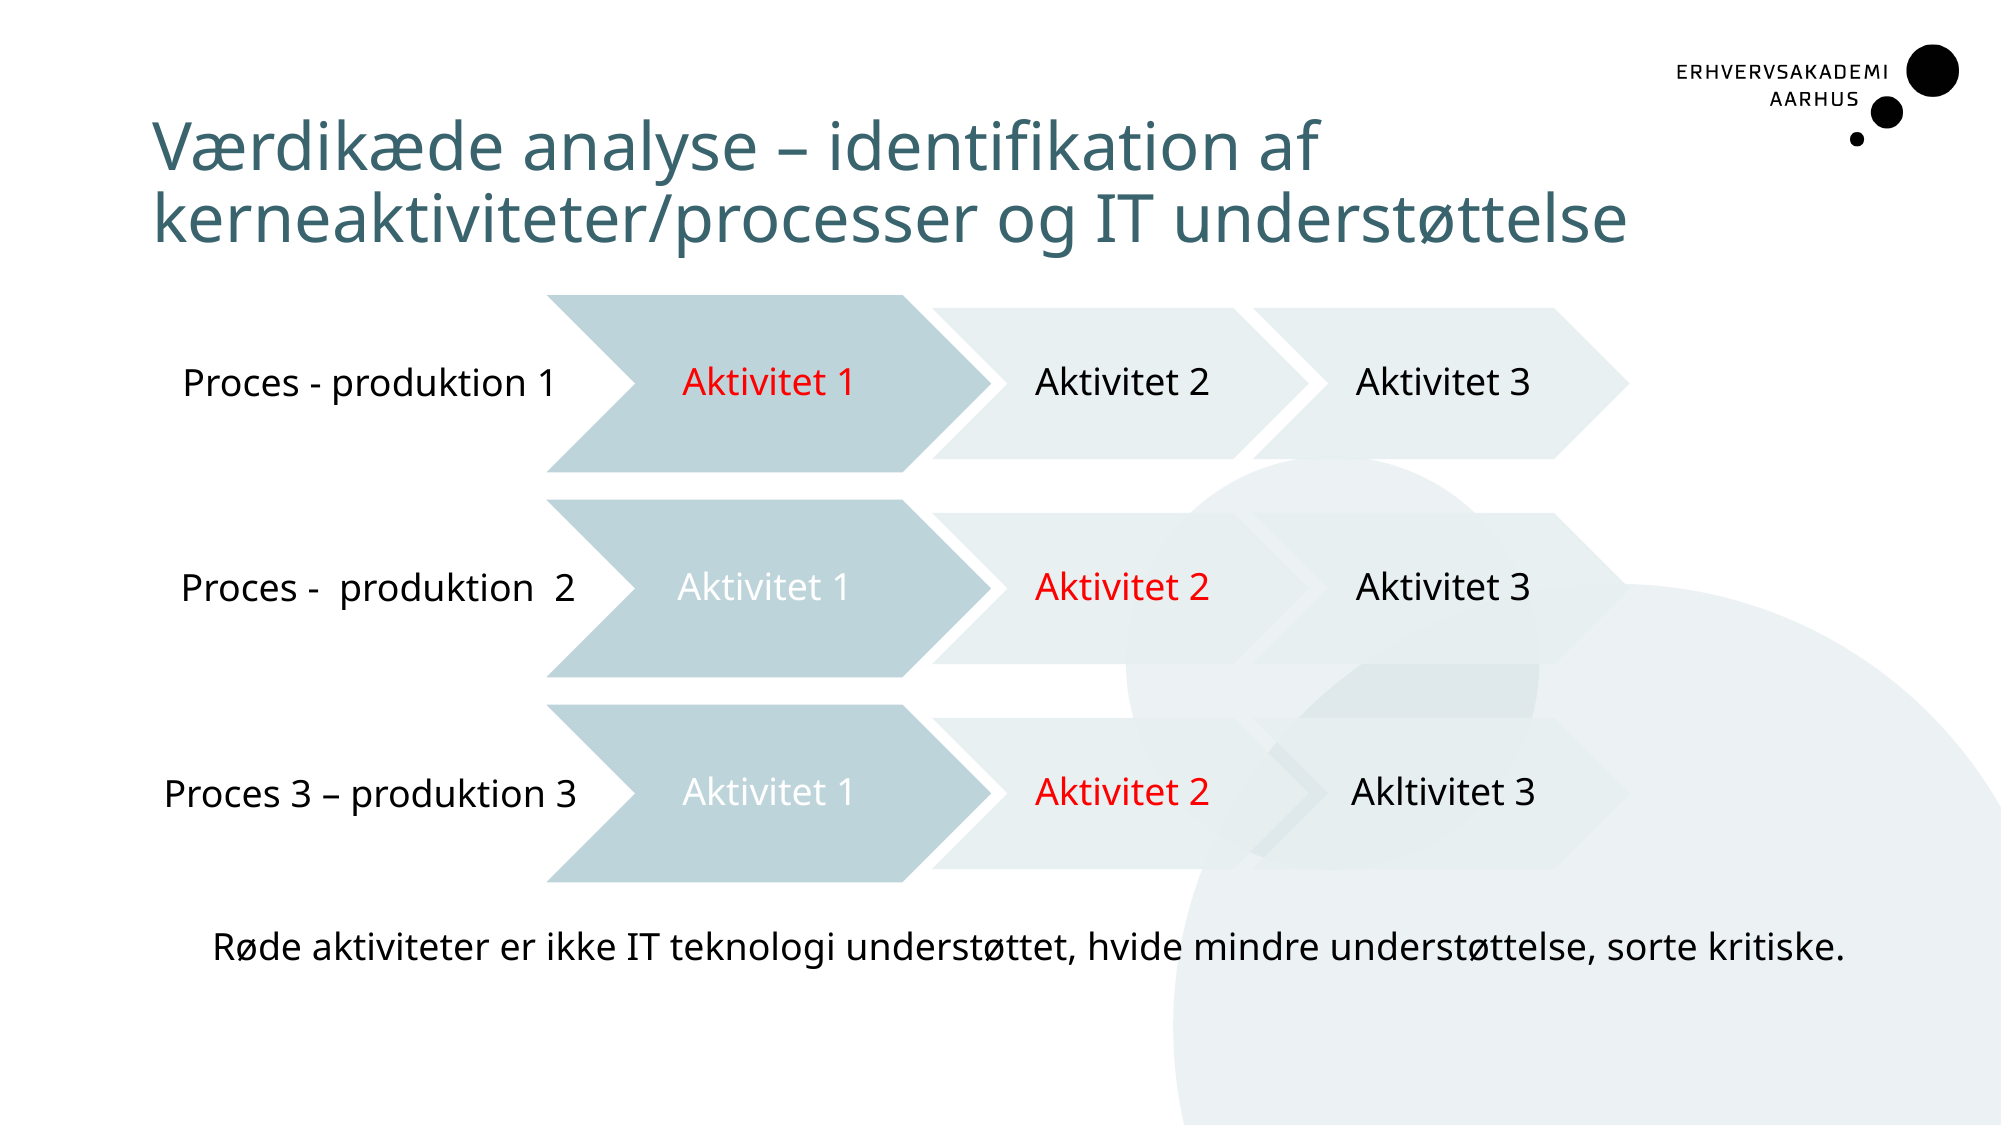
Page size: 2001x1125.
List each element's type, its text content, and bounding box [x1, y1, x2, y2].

text_box Proces 3 – produktion 3 [148, 762, 269, 822]
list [269, 293, 1902, 884]
text_box Røde aktiviteter er ikke IT teknologi understøttet, hvide mindre understøttelse, sorte kritiske. [197, 915, 1862, 976]
text_box Proces - produktion 1 [167, 351, 269, 412]
title Værdikæde analyse – identifikation af kerneaktiviteter/processer og IT understøttelse [137, 109, 1902, 261]
picture [1666, 38, 1965, 151]
text_box Proces - produktion 2 [165, 556, 269, 617]
